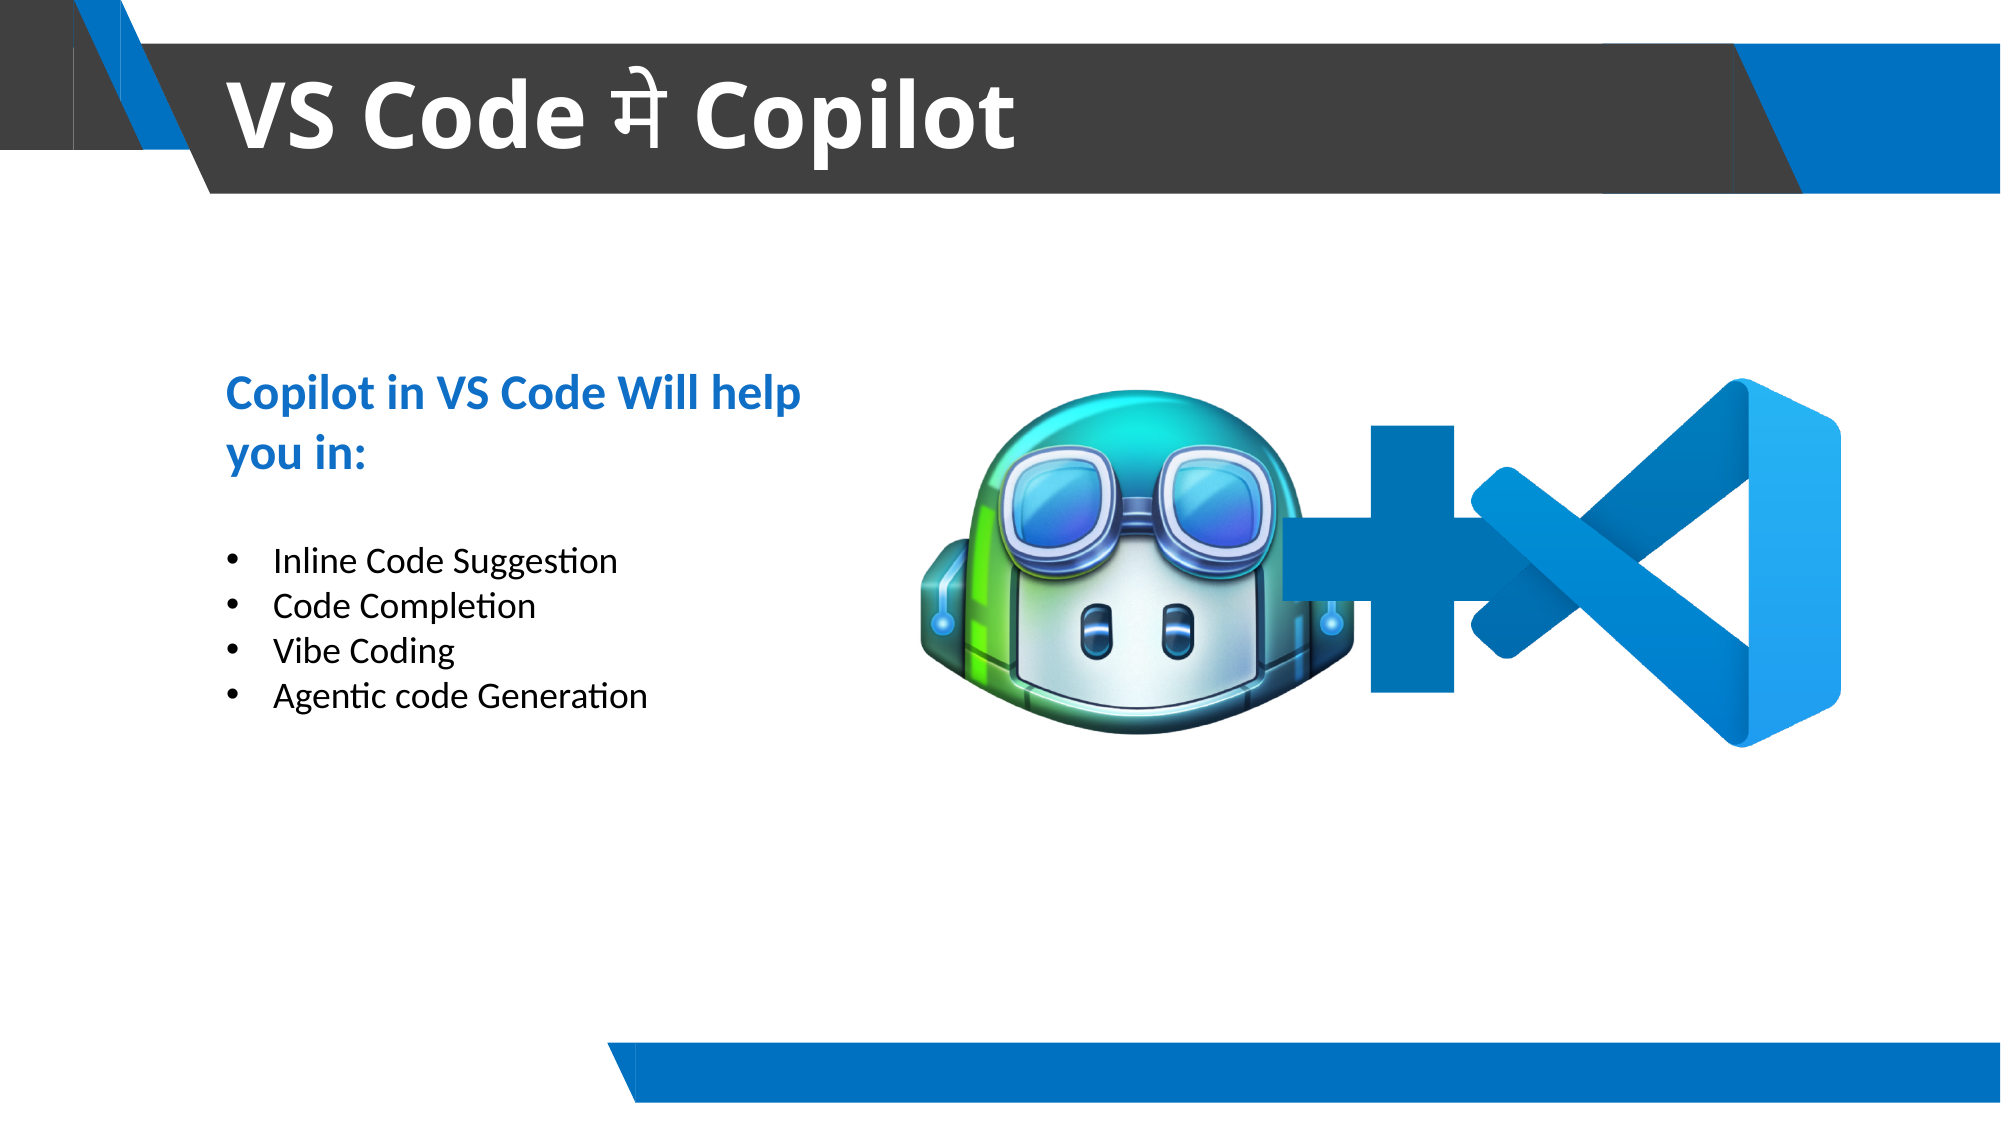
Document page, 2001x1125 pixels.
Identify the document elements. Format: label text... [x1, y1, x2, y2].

picture [803, 353, 1841, 771]
text_box [44, 74, 855, 225]
text_box Inline Code Suggestion Code Completion Vibe Coding Agentic code Generation [211, 528, 700, 724]
text_box Copilot in VS Code Will help you in: [211, 353, 803, 486]
title VS Code मे Copilot [211, 9, 1734, 228]
